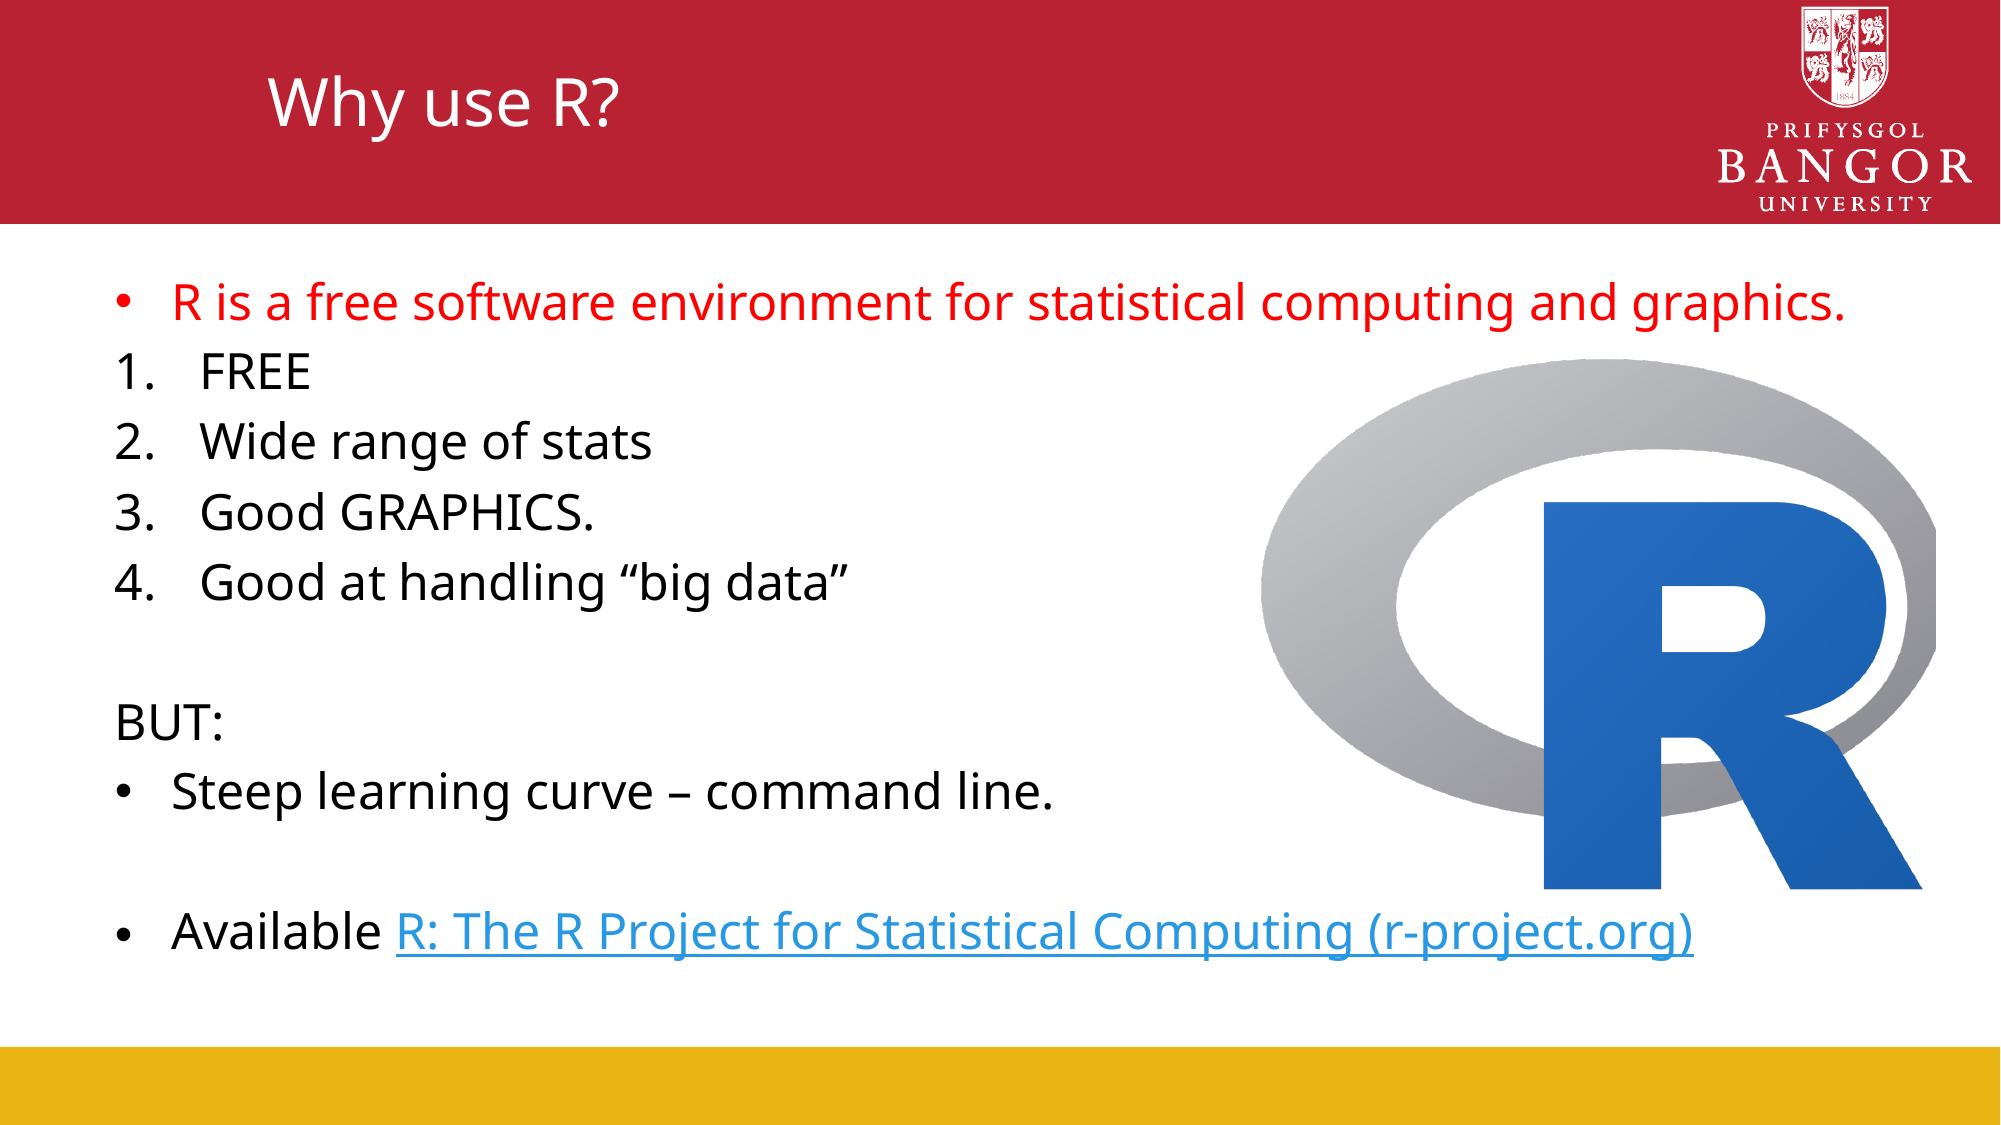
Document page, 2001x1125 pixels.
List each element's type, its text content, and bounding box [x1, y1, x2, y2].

picture [1259, 356, 1937, 891]
list R is a free software environment for statistical computing and graphics. FREE Wide range of stats Good GRAPHICS. Good at handling “big data” BUT: Steep learning curve – command line. Available R: The R Project for Statistical Computing (r-project.org) [99, 262, 1900, 1005]
title Why use R? [252, 45, 1893, 155]
picture [1685, 0, 2001, 221]
